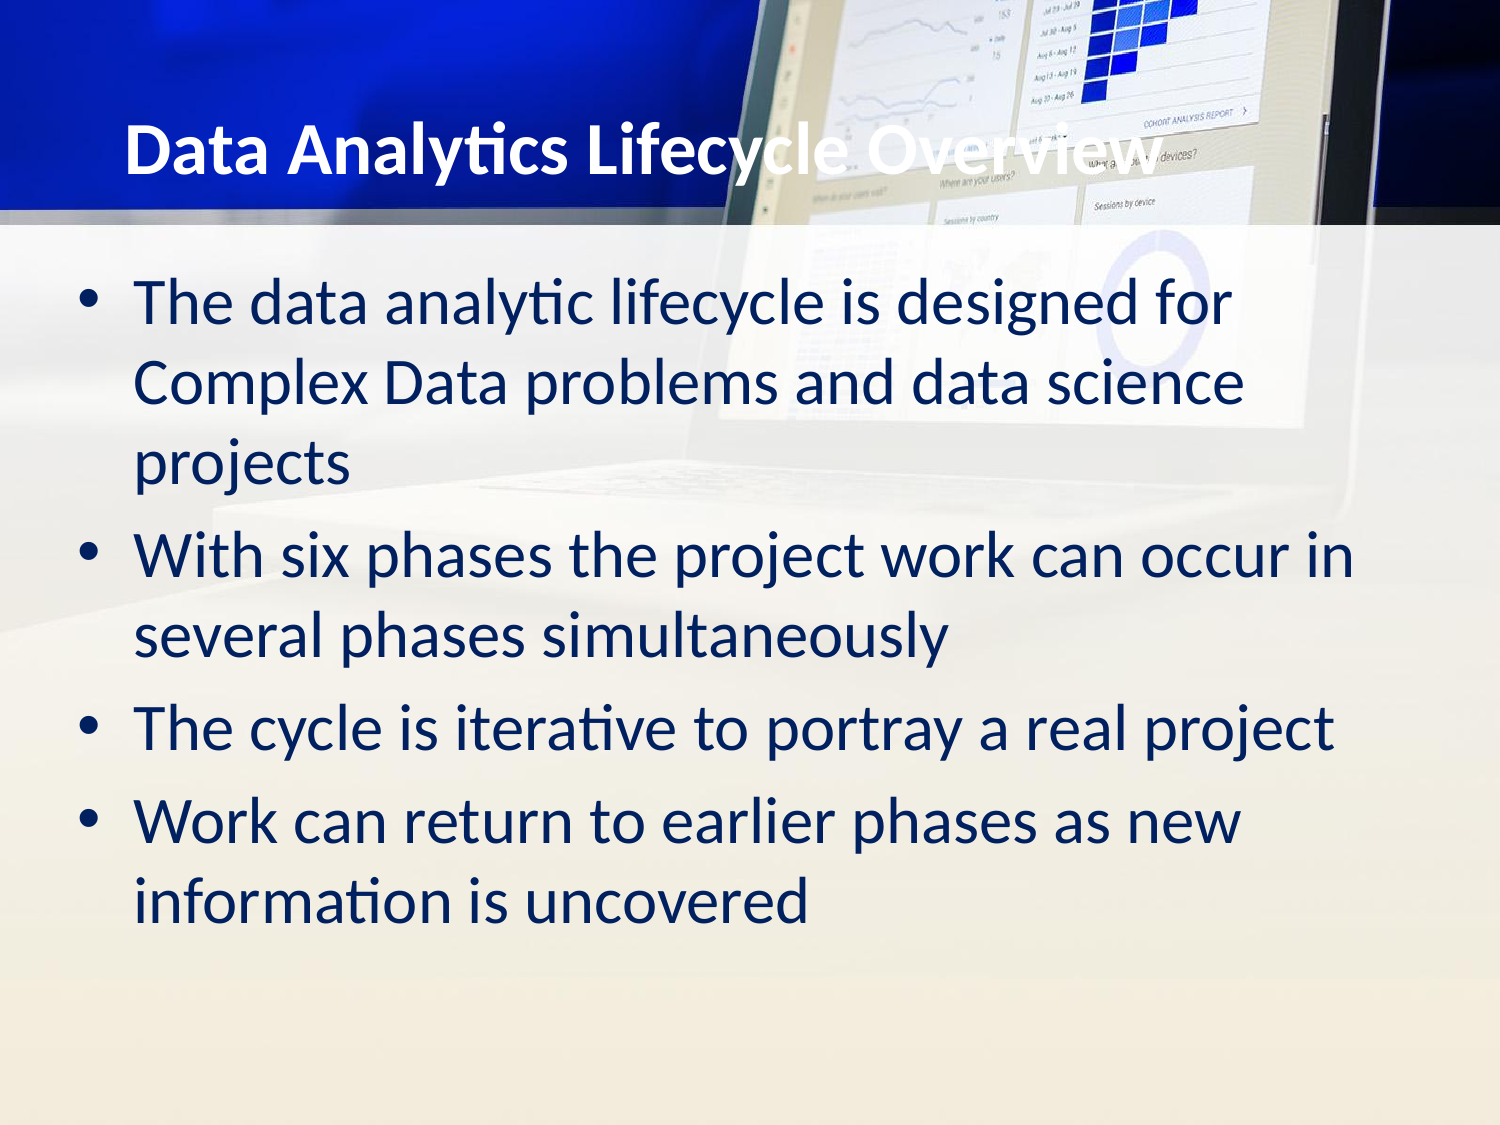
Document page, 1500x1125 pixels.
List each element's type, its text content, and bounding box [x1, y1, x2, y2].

picture [0, 0, 1500, 1125]
title Data Analytics Lifecycle Overview [50, 24, 1224, 265]
list The data analytic lifecycle is designed for Complex Data problems and data science projects With six phases the project work can occur in several phases simultaneously The cycle is iterative to portray a real project Work can return to earlier phases as new information is uncovered [62, 249, 1463, 1000]
